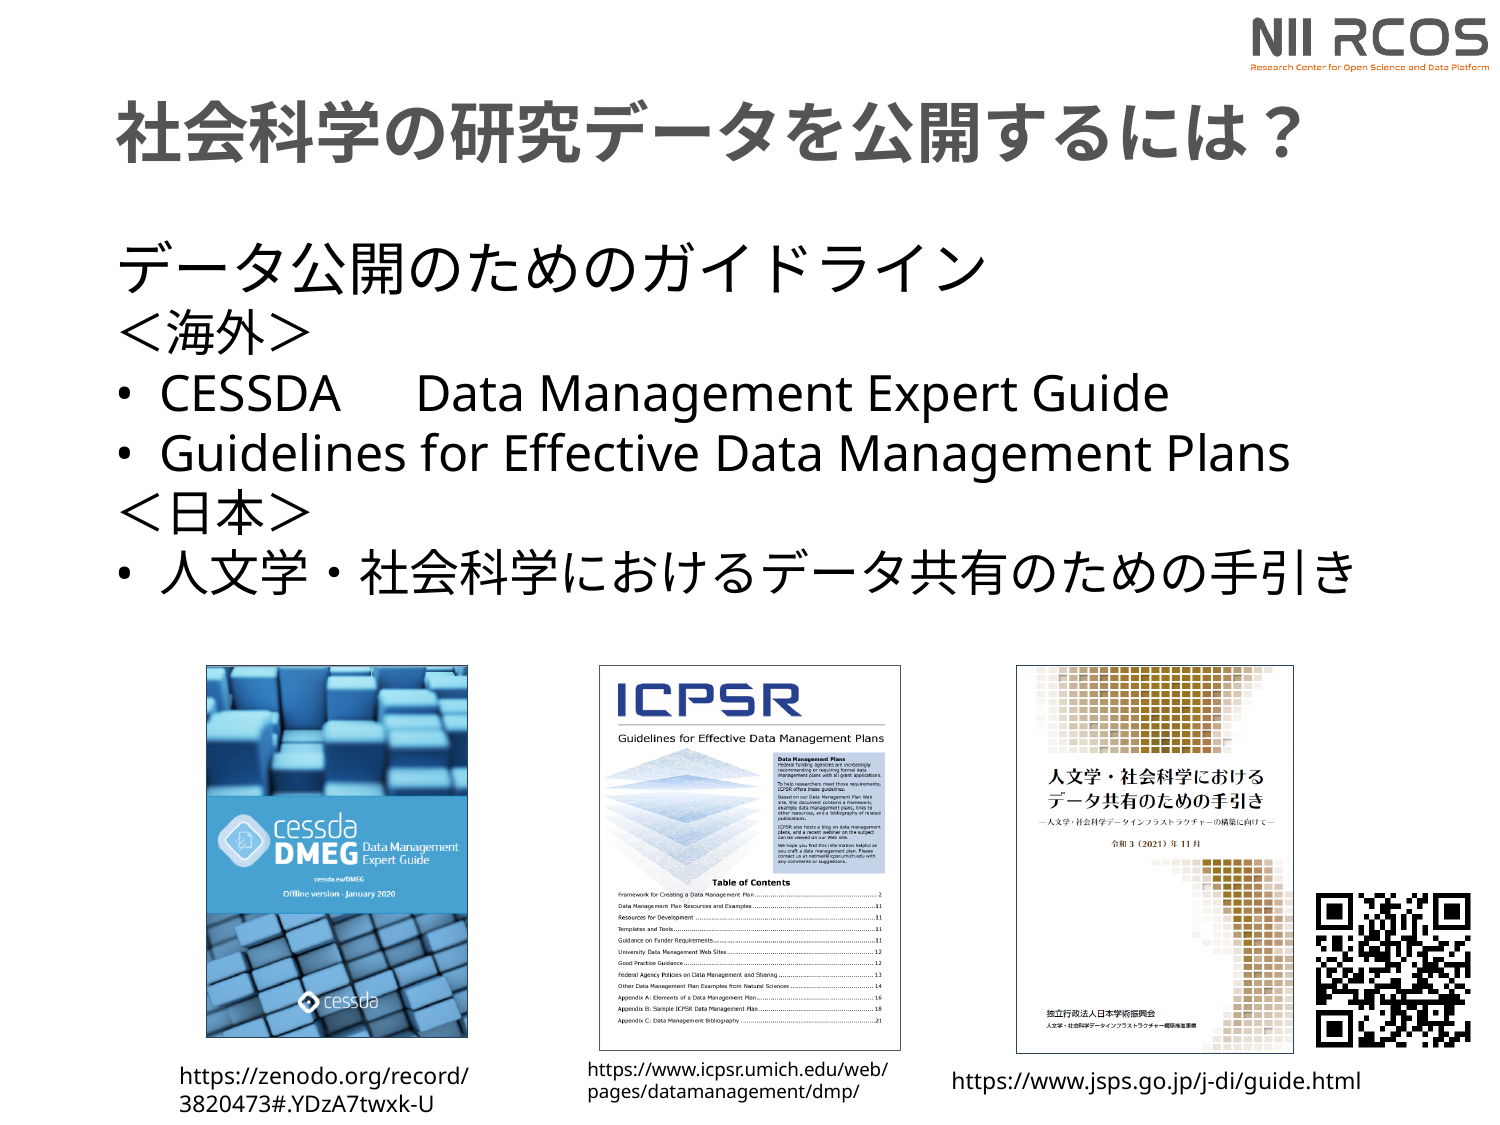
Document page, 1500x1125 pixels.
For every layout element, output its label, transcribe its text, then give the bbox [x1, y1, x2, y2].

text_box https://zenodo.org/record/3820473#.YDzA7twxk-U [164, 1054, 510, 1124]
picture [1297, 874, 1489, 1066]
picture [1016, 665, 1294, 1054]
title 社会科学の研究データを公開するには？ [100, 59, 1400, 202]
text_box https://www.jsps.go.jp/j-di/guide.html [936, 1059, 1453, 1102]
list データ公開のためのガイドライン ＜海外＞ CESSDA Data Management Expert Guide Guidelines for Effective Data Management Plans ＜日本＞ 人文学・社会科学におけるデータ共有のための手引き [100, 224, 1400, 1081]
picture [206, 665, 468, 1038]
text_box https://www.icpsr.umich.edu/web/pages/datamanagement/dmp/ [572, 1050, 927, 1111]
picture [1251, 17, 1489, 72]
picture [599, 665, 901, 1051]
